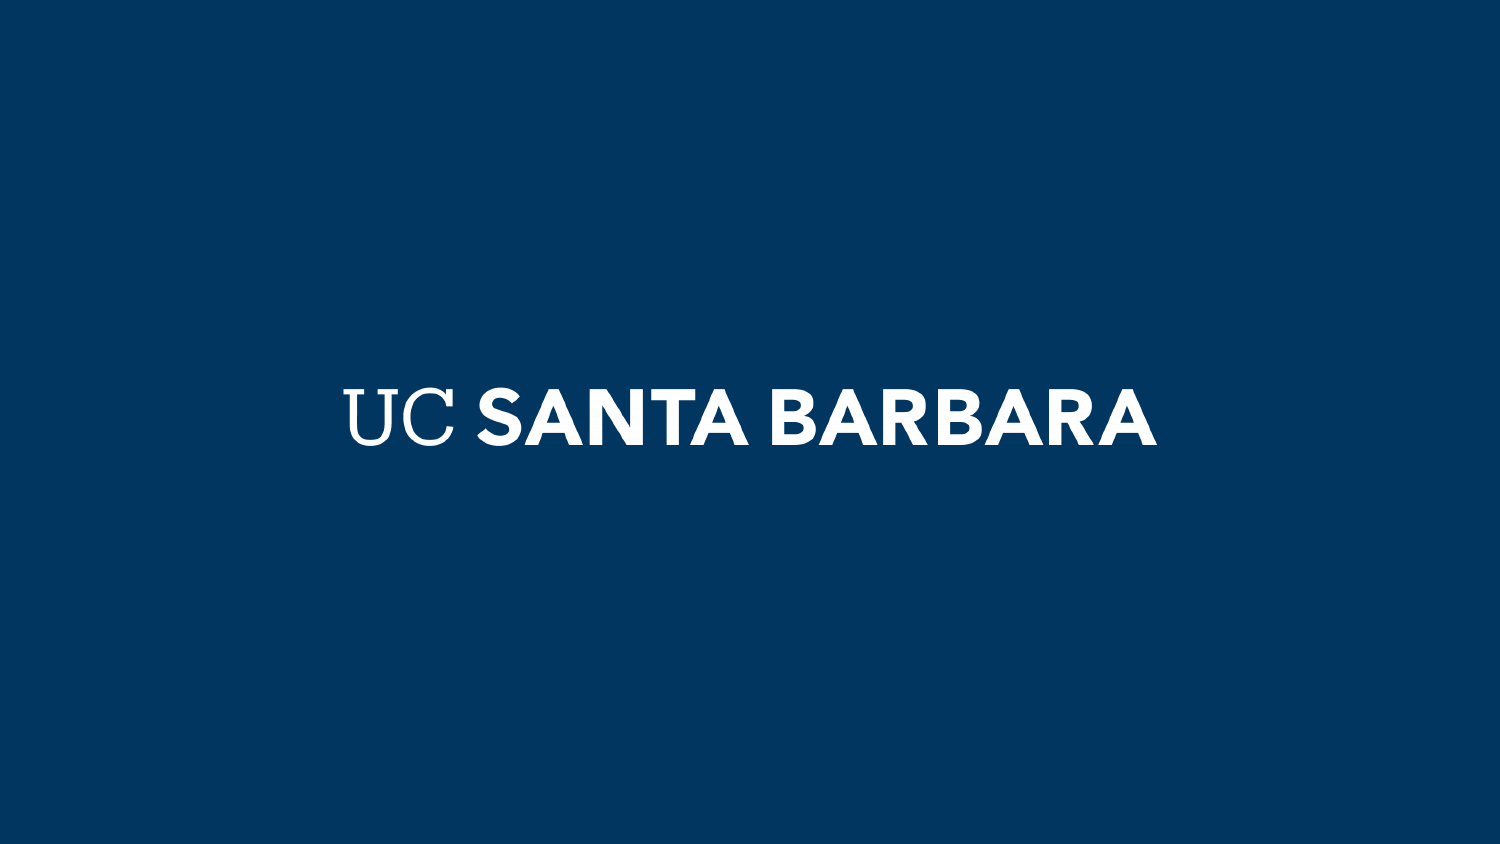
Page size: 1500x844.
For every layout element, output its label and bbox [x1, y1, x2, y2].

picture [342, 386, 1158, 447]
